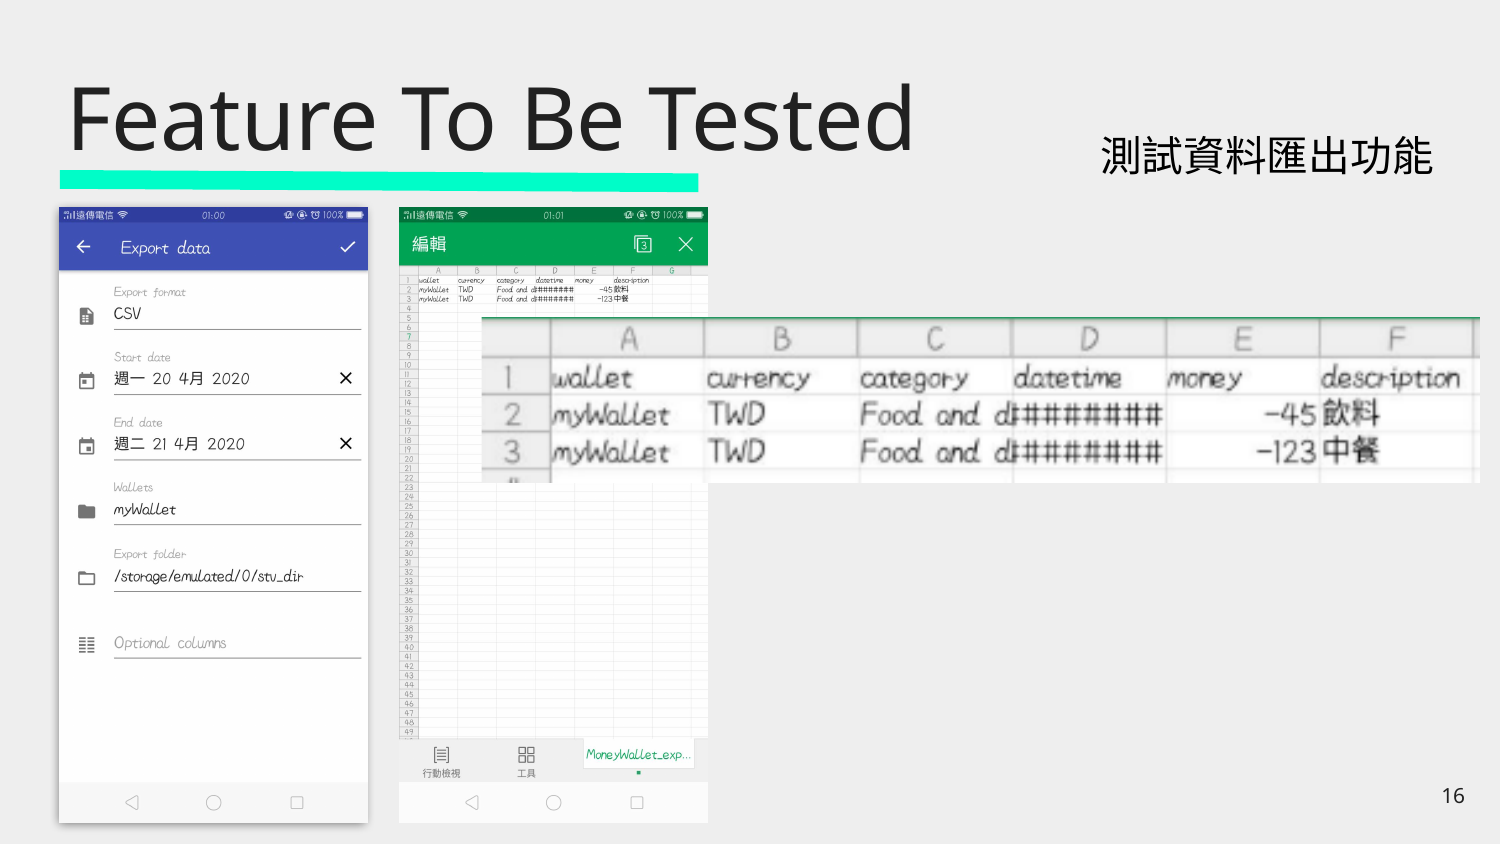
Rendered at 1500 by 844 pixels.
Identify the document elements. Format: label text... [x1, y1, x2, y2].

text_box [59, 179, 699, 183]
text_box 測試資料匯出功能 [1042, 114, 1449, 180]
picture [59, 207, 368, 823]
title Feature To Be Tested [51, 48, 1449, 180]
picture [399, 207, 1481, 823]
slide_number ‹#› [1389, 764, 1480, 830]
